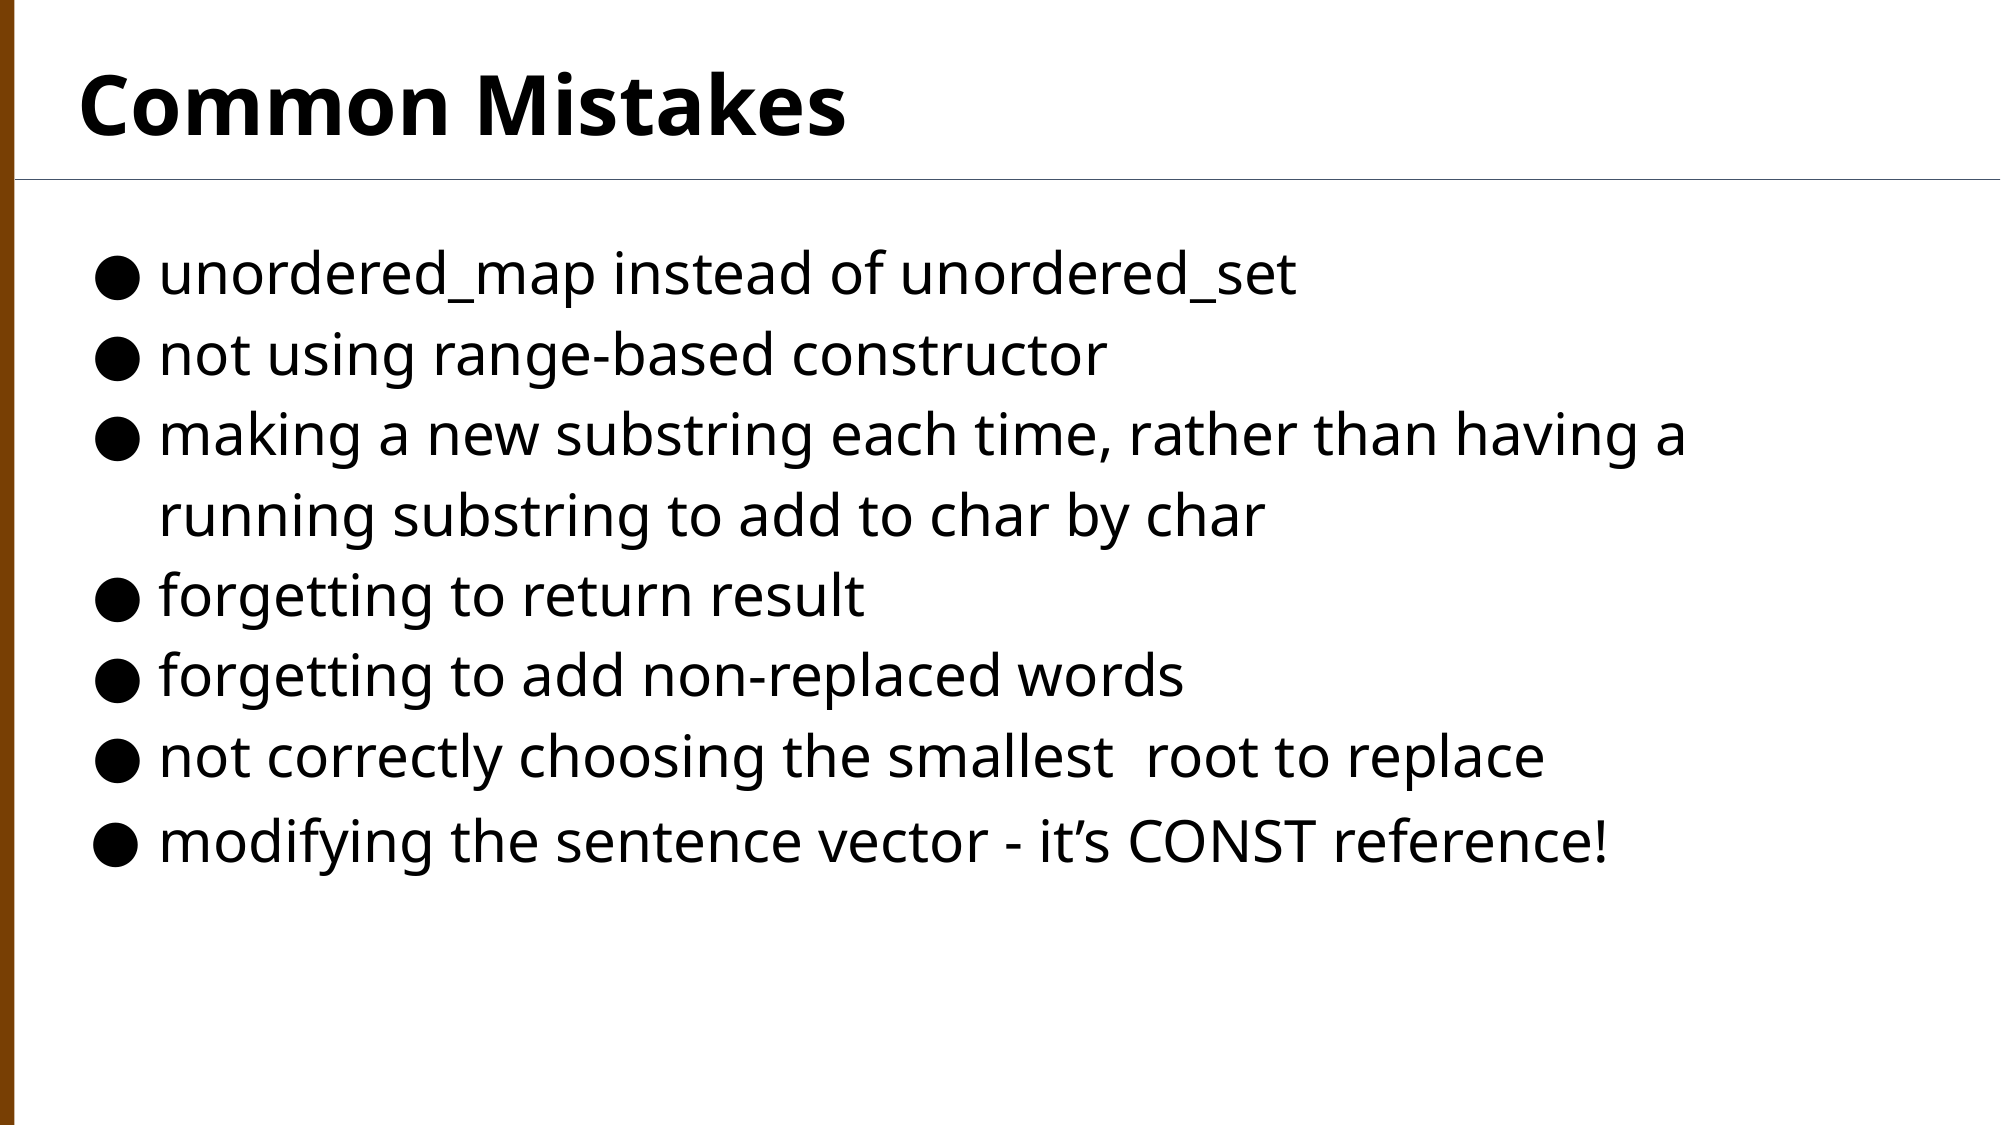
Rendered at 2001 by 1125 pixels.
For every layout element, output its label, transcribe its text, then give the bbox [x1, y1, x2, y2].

text_box Common Mistakes [62, 36, 2000, 219]
list unordered_map instead of unordered_set not using range-based constructor making a new substring each time, rather than having a running substring to add to char by char forgetting to return result forgetting to add non-replaced words not correctly choosing the smallest root to replace modifying the sentence vector - it’s CONST reference! [83, 219, 1734, 940]
